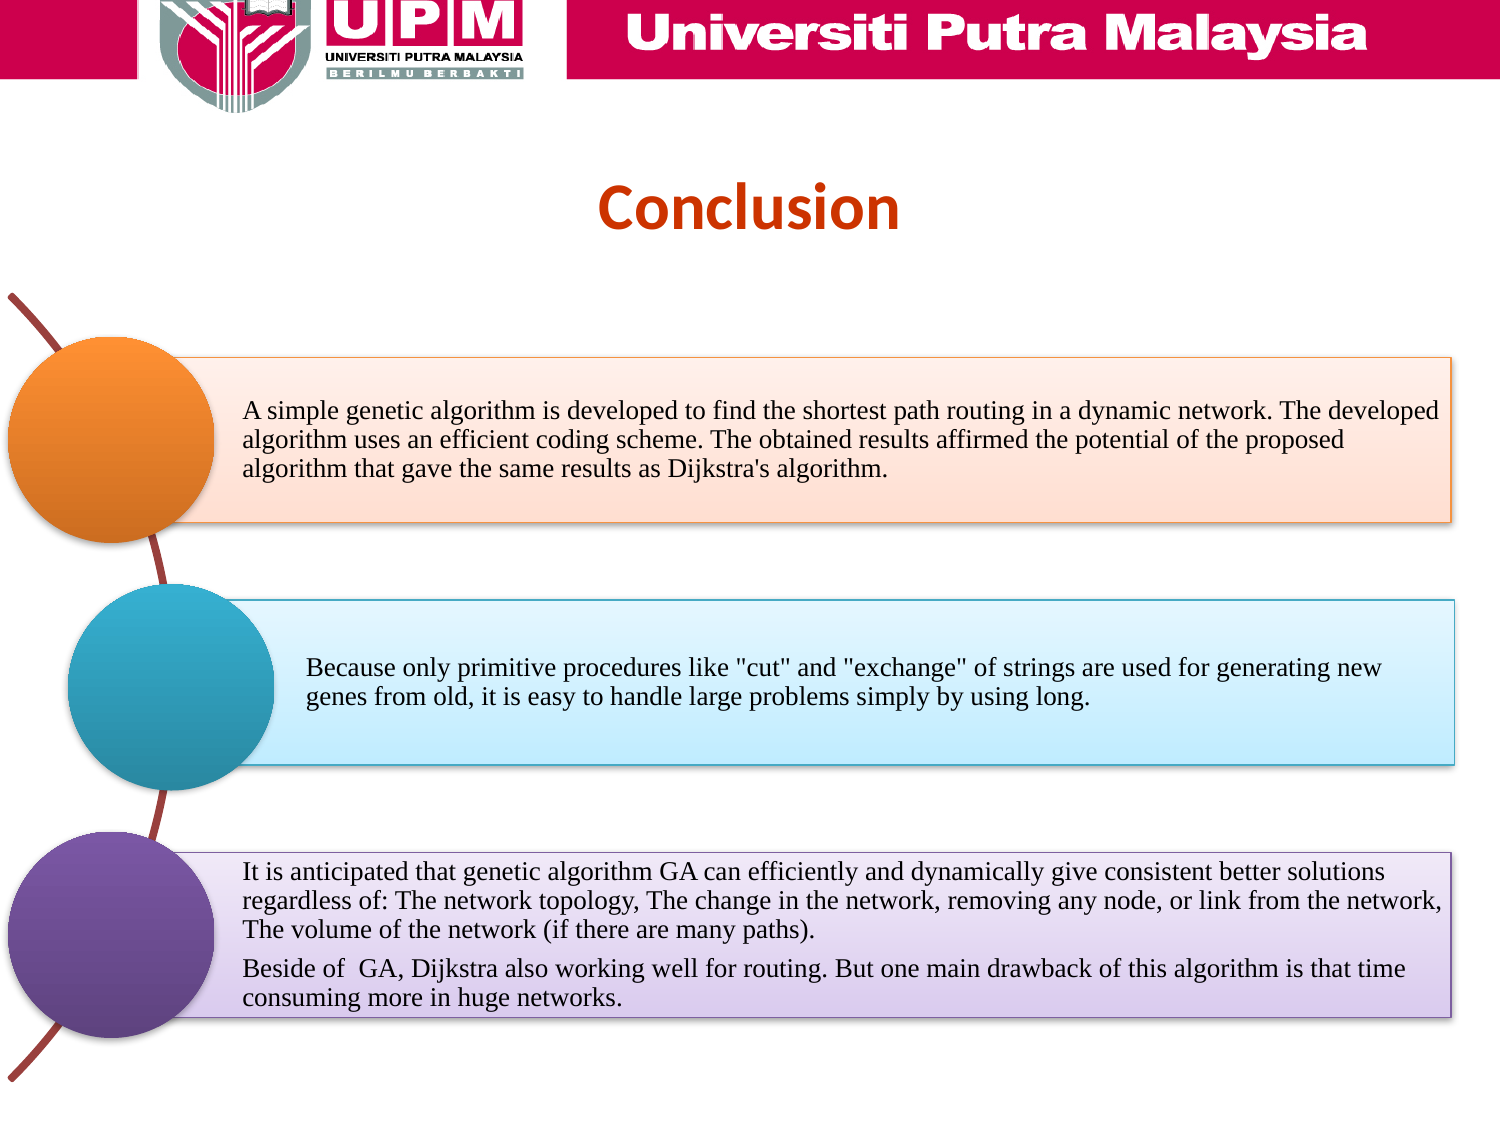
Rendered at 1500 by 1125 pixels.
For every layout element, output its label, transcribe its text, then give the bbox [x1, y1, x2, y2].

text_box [0, 274, 1463, 1101]
picture [0, 0, 1500, 113]
title Conclusion [75, 154, 1425, 250]
